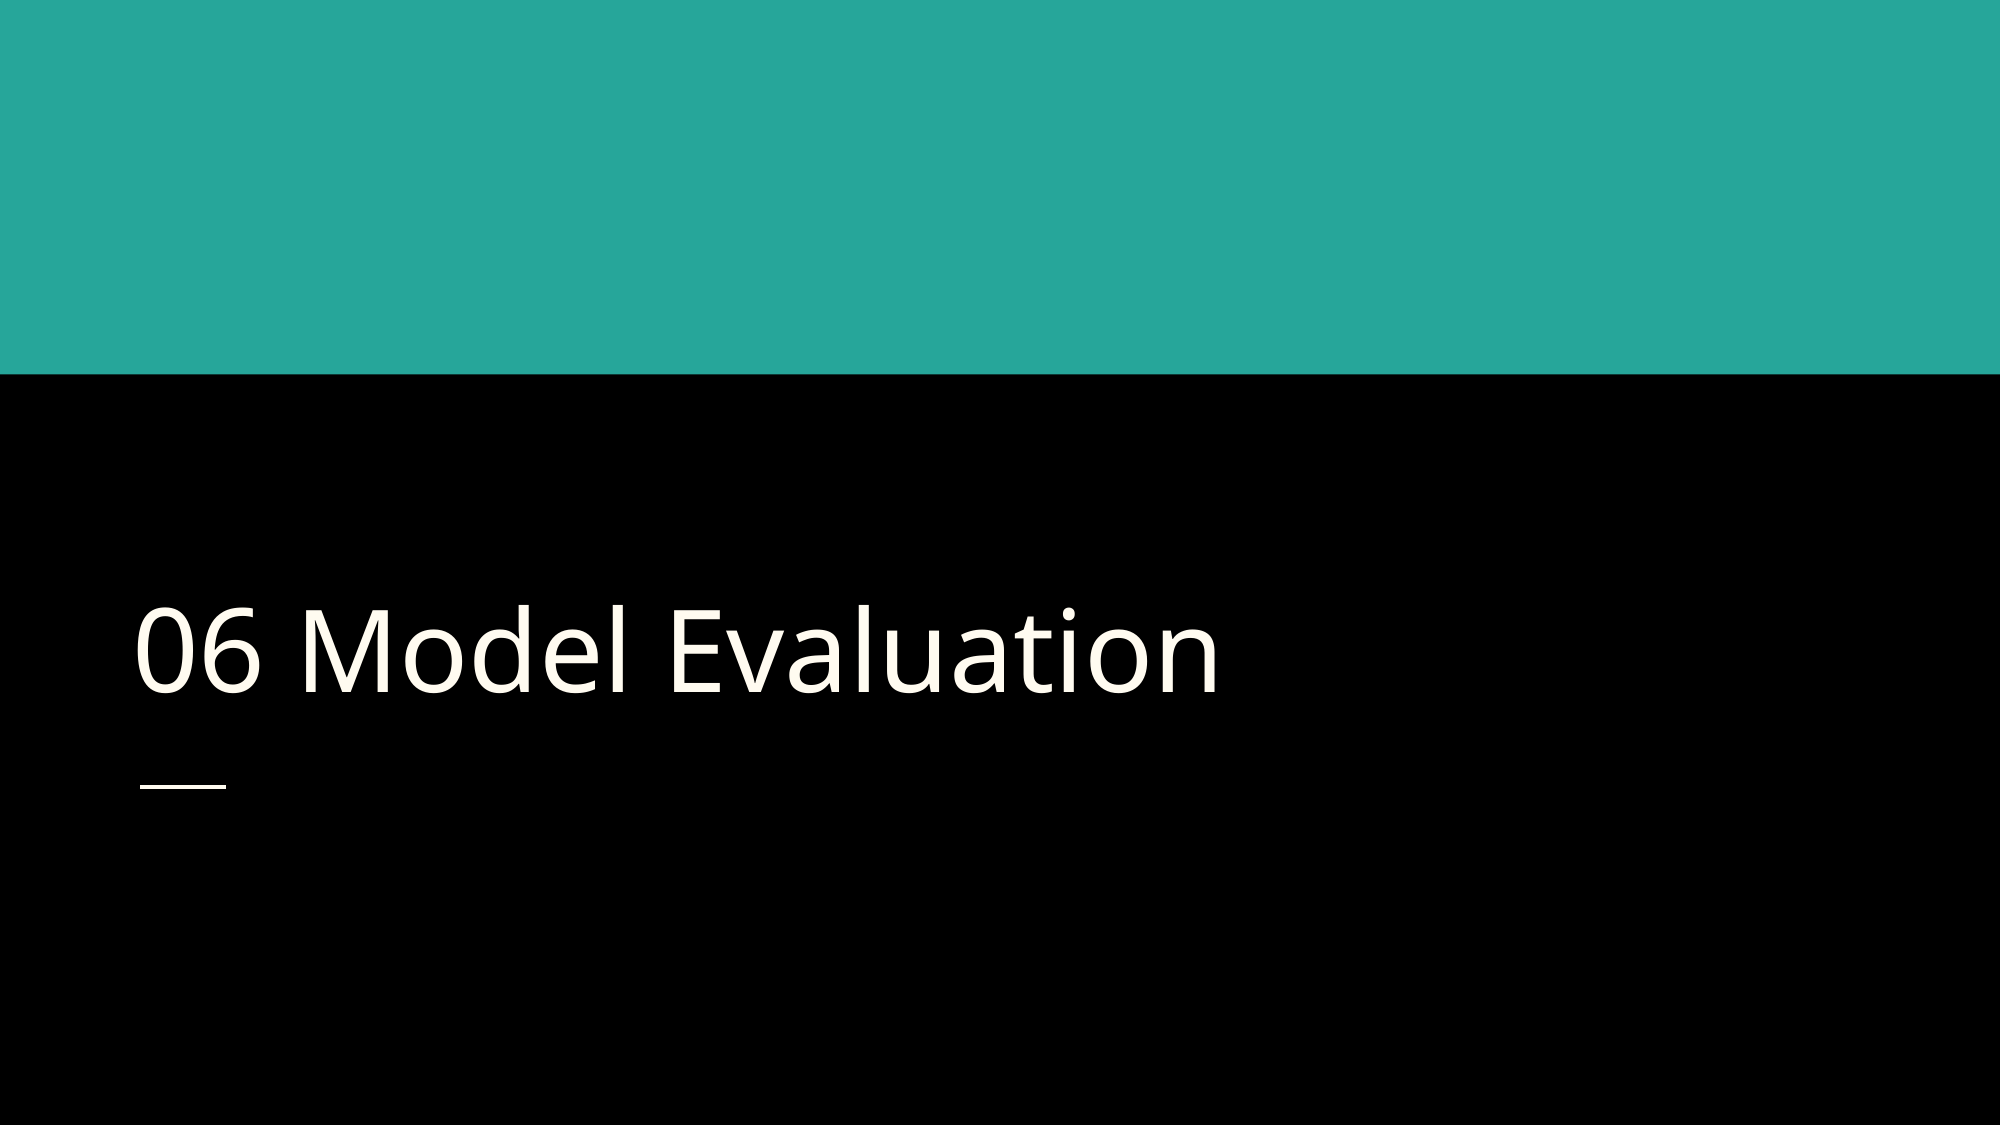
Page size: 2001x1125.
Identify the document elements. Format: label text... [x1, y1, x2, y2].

title 06 Model Evaluation [112, 414, 1888, 748]
